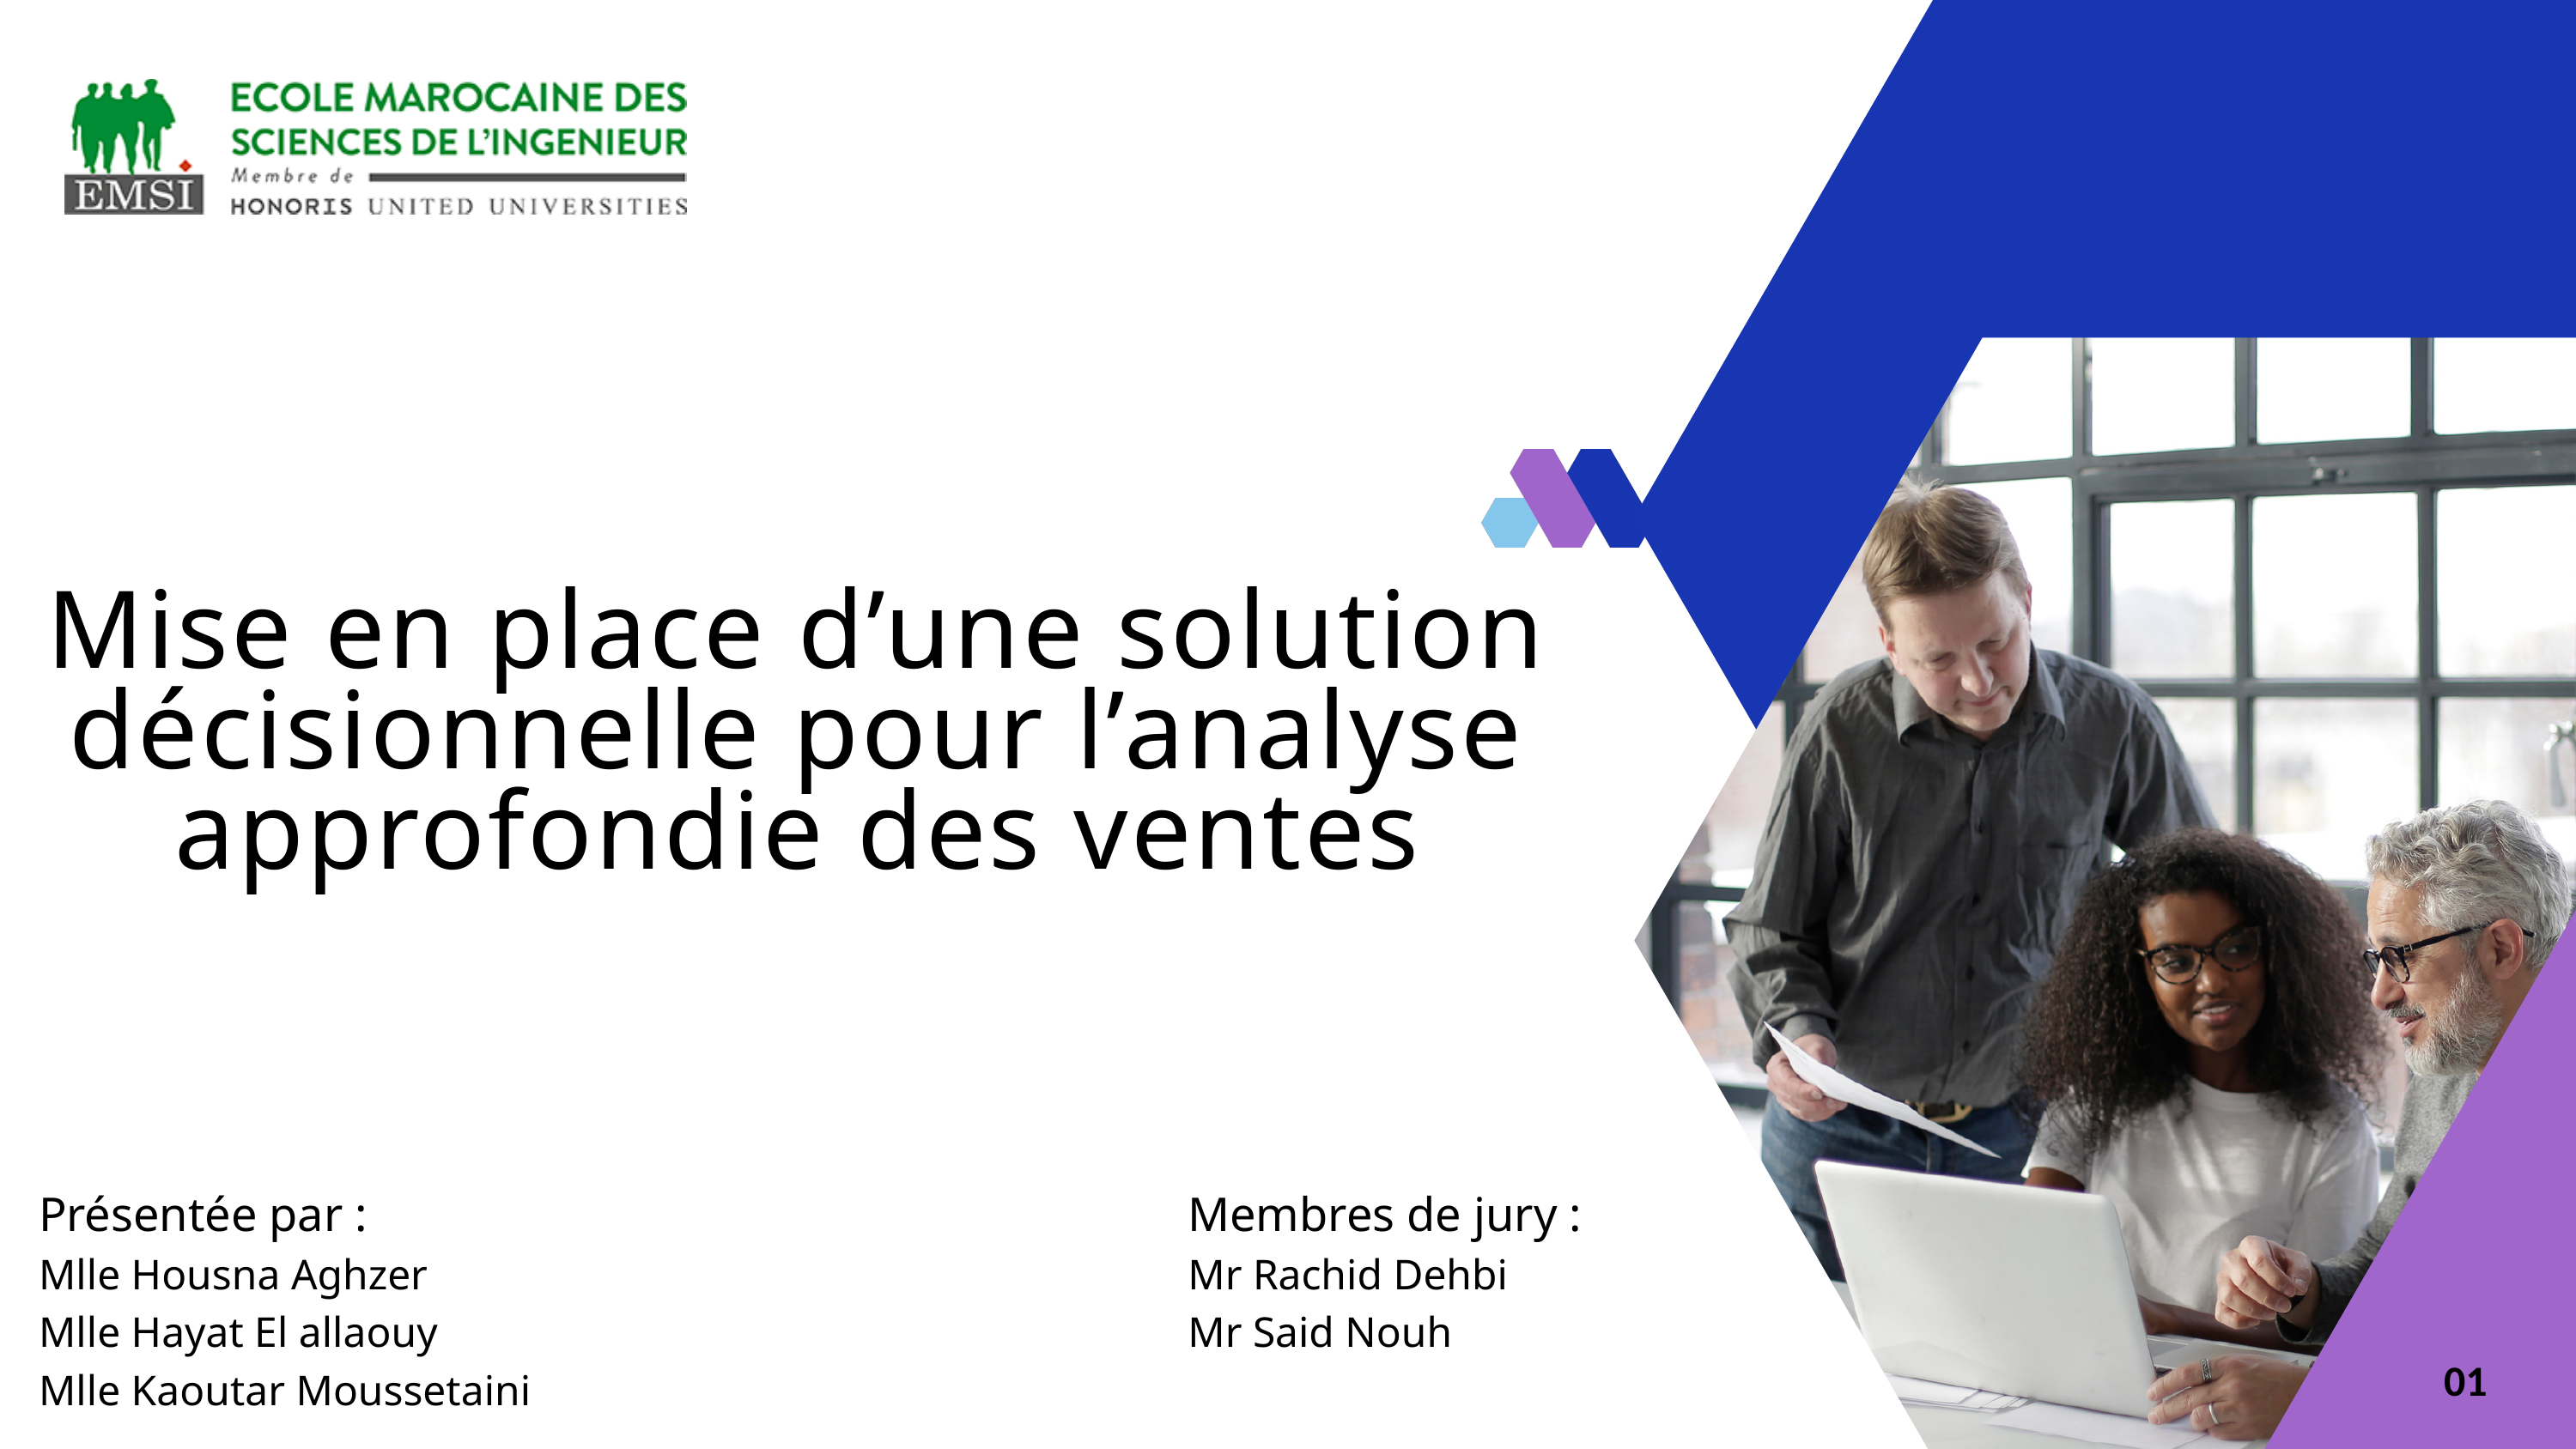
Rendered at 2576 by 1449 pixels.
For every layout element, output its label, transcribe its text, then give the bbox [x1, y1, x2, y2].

text_box Membres de jury : Mr Rachid Dehbi Mr Said Nouh [1188, 1175, 1628, 1356]
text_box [1633, 0, 2576, 336]
text_box Mise en place d’une solution décisionnelle pour l’analyse approfondie des ventes [0, 589, 1628, 991]
text_box Présentée par : Mlle Housna Aghzer Mlle Hayat El allaouy Mlle Kaoutar Moussetaini [38, 1175, 569, 1414]
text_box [1480, 449, 1628, 548]
picture [64, 79, 688, 215]
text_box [1634, 337, 2576, 1449]
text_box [2248, 820, 2576, 1449]
